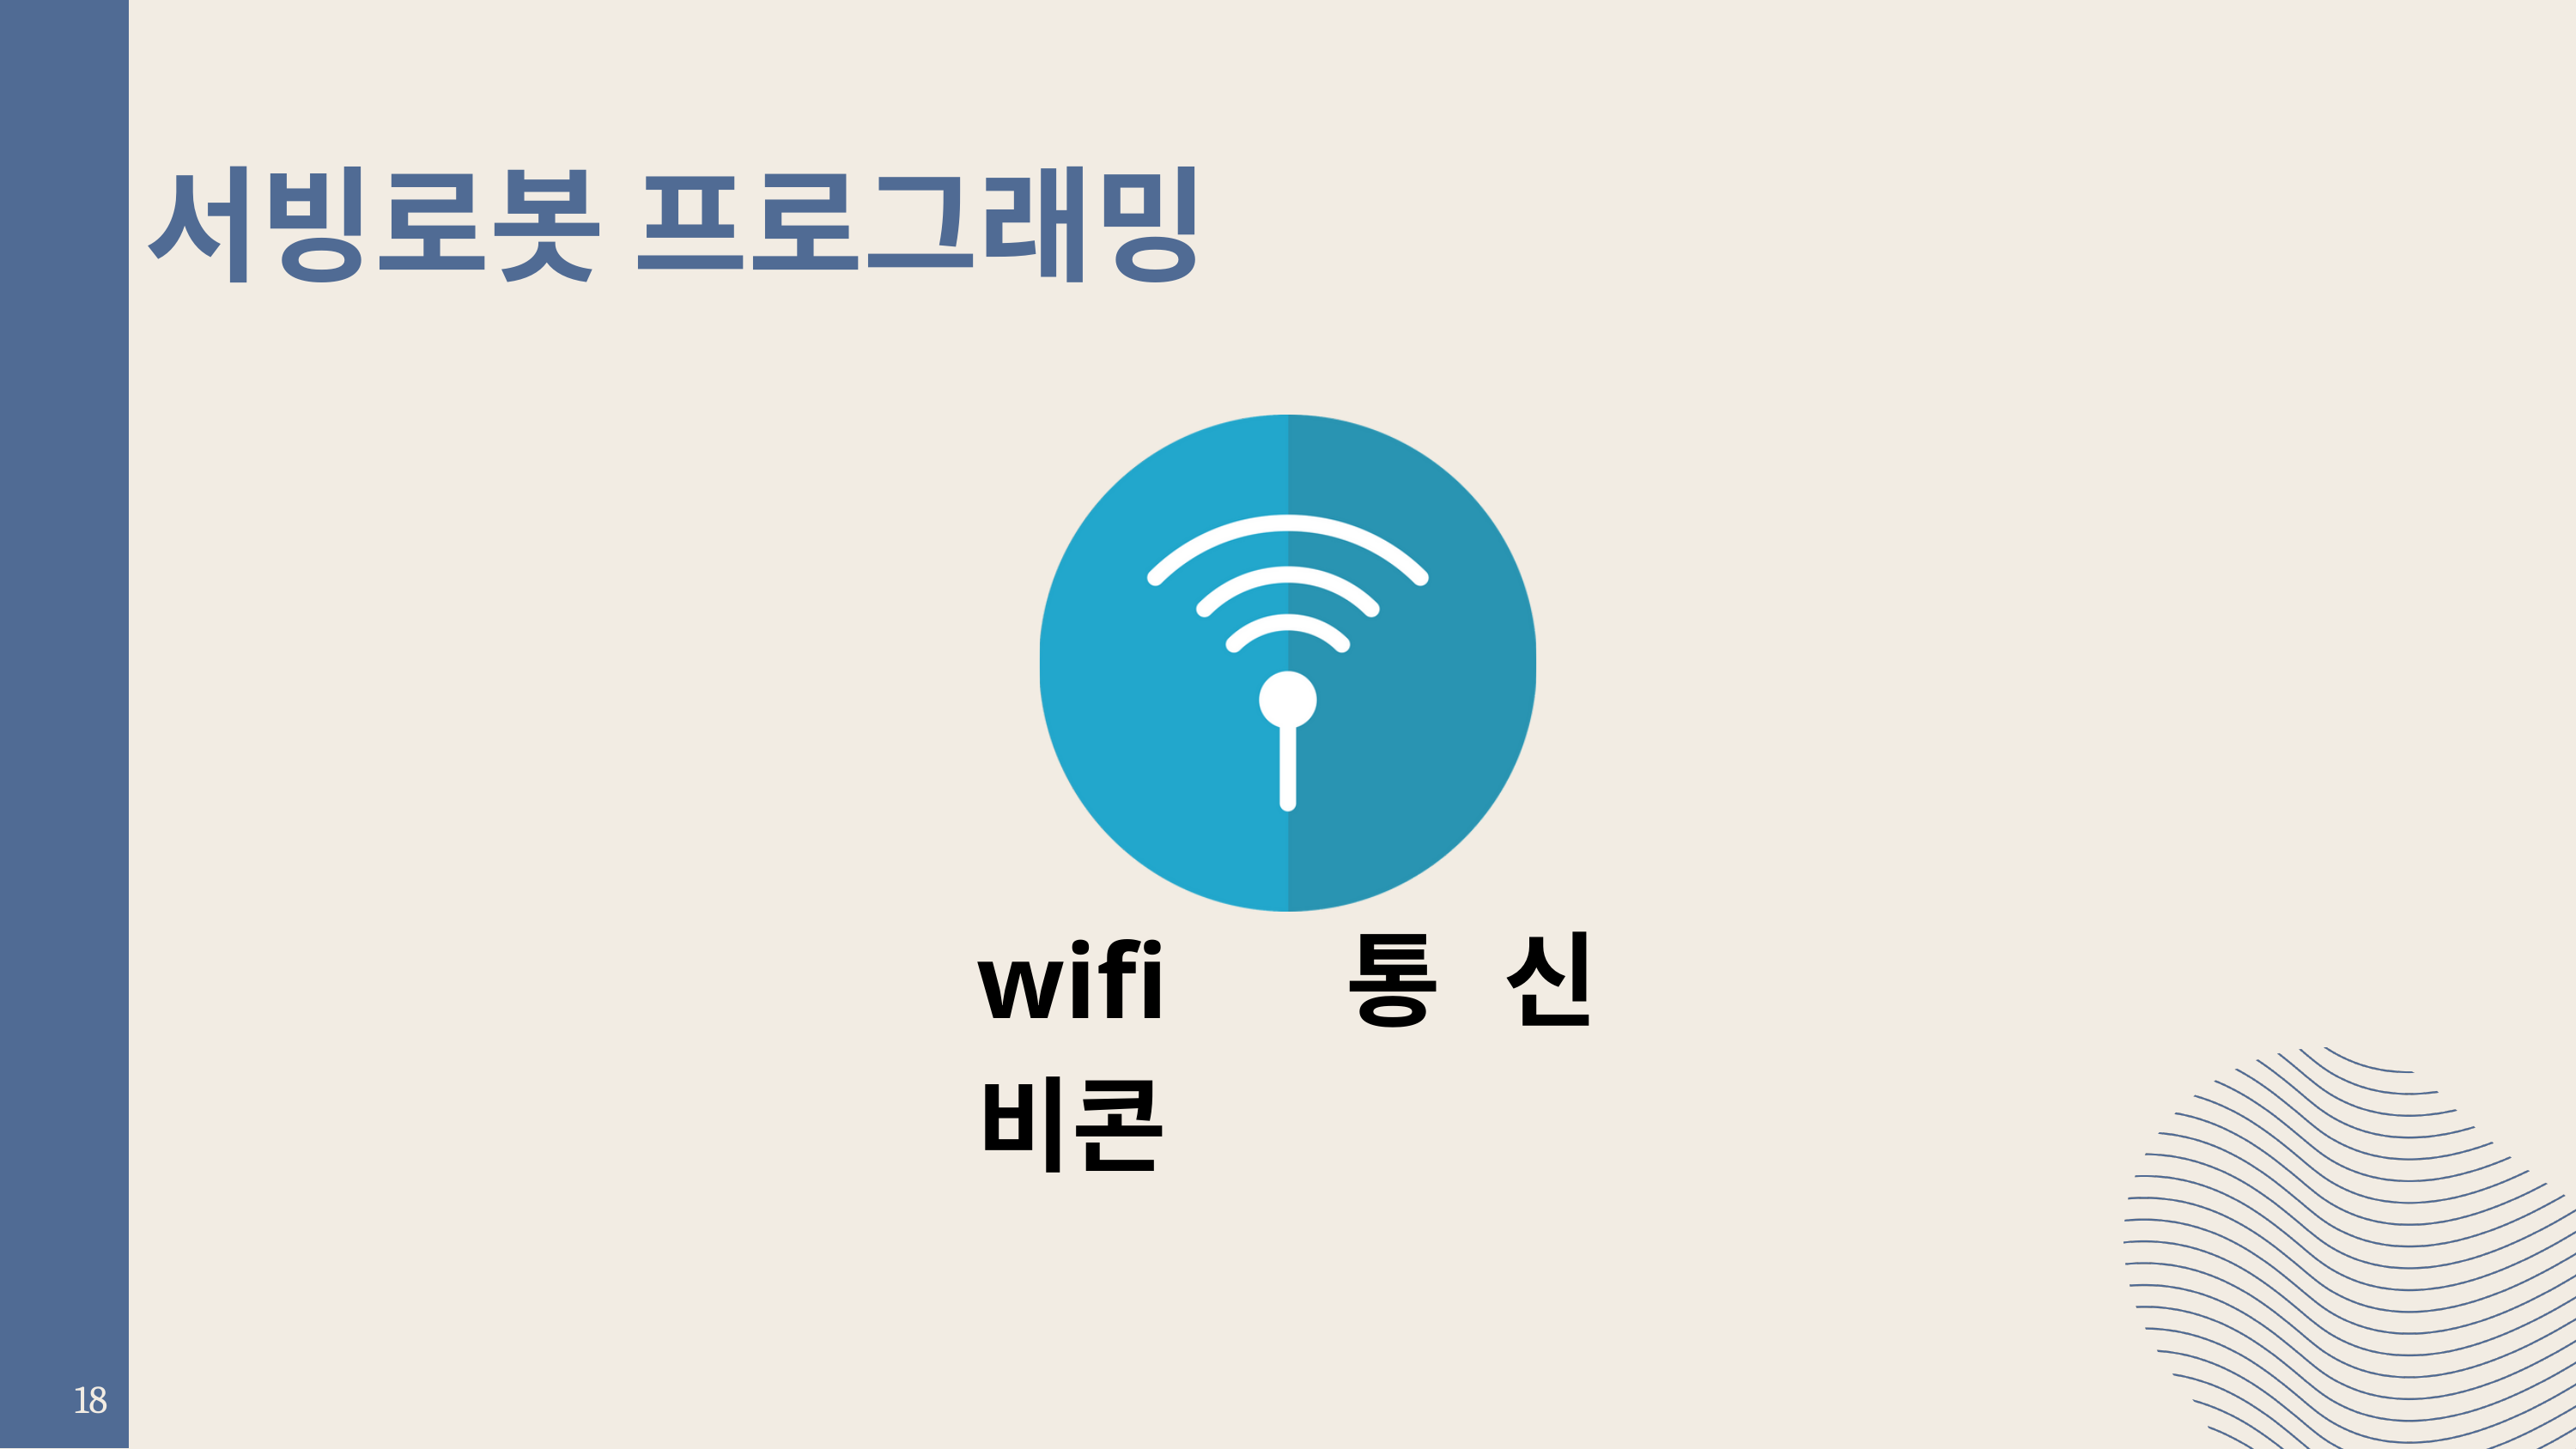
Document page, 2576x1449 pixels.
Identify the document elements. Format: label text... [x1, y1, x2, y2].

text_box [1039, 415, 1537, 894]
text_box [2123, 1047, 2576, 1449]
text_box wifi 통신 비콘 [976, 894, 1599, 1185]
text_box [0, 0, 130, 1449]
text_box 서빙로봇 프로그래밍 [144, 121, 1256, 297]
